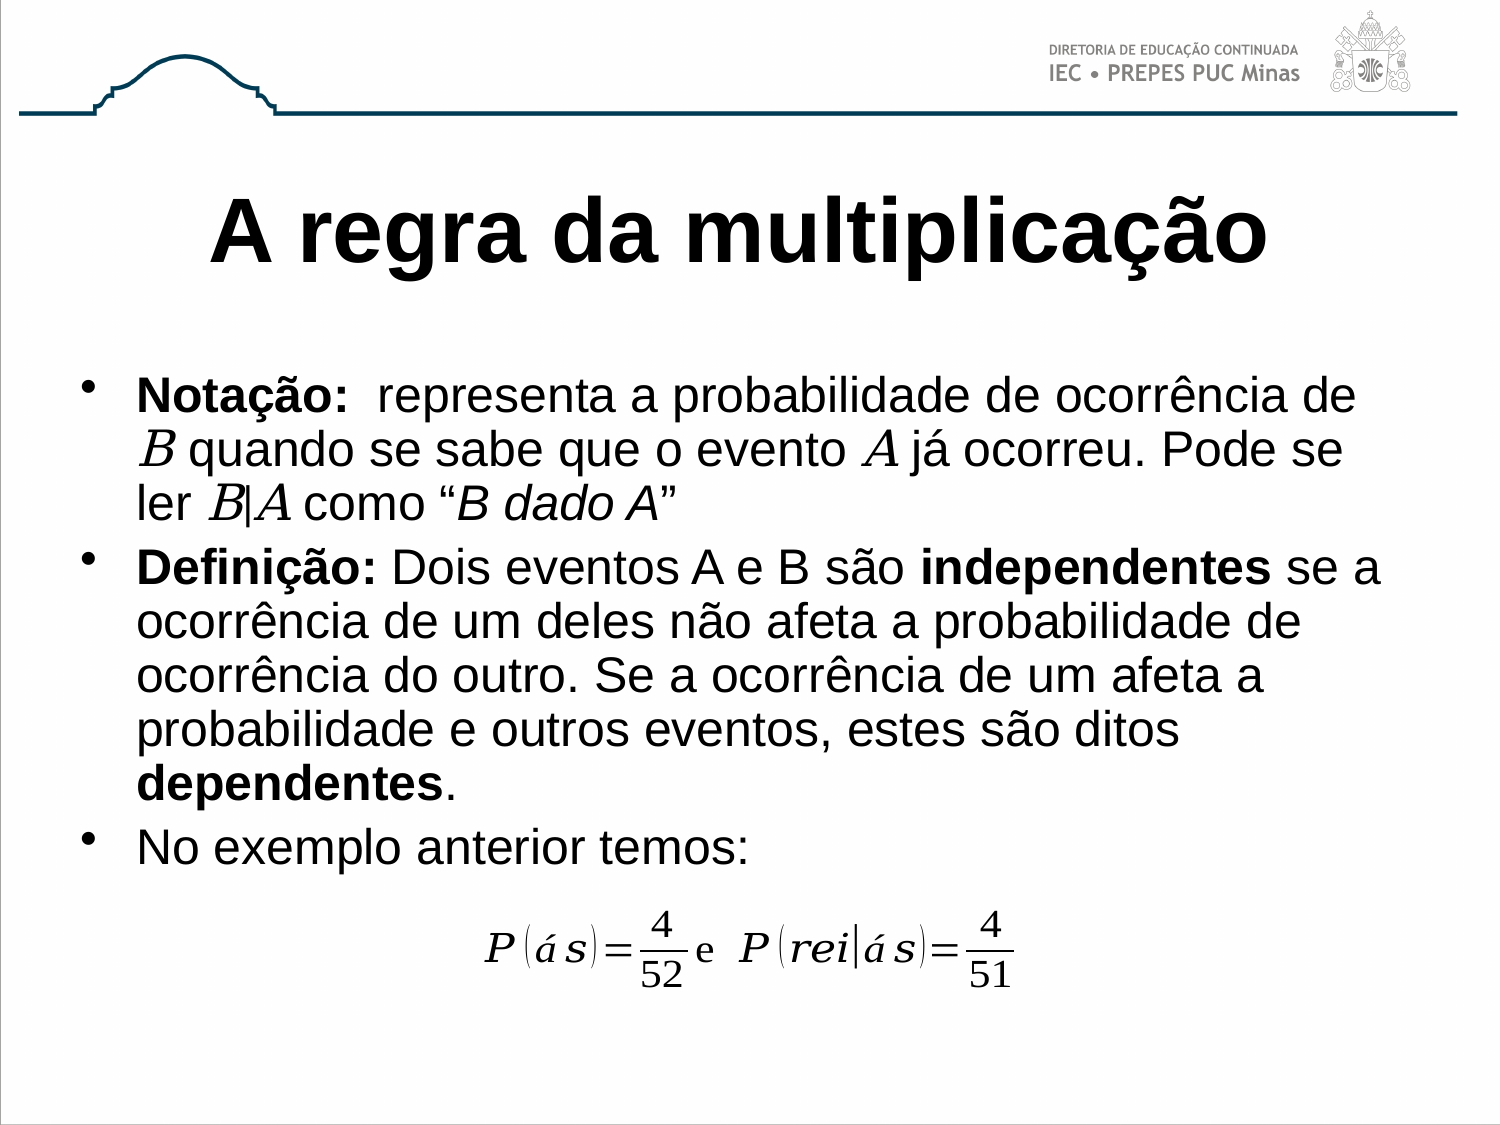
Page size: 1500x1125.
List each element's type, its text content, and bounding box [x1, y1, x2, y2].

title A regra da multiplicação [64, 148, 1415, 303]
picture [0, 0, 1500, 1125]
